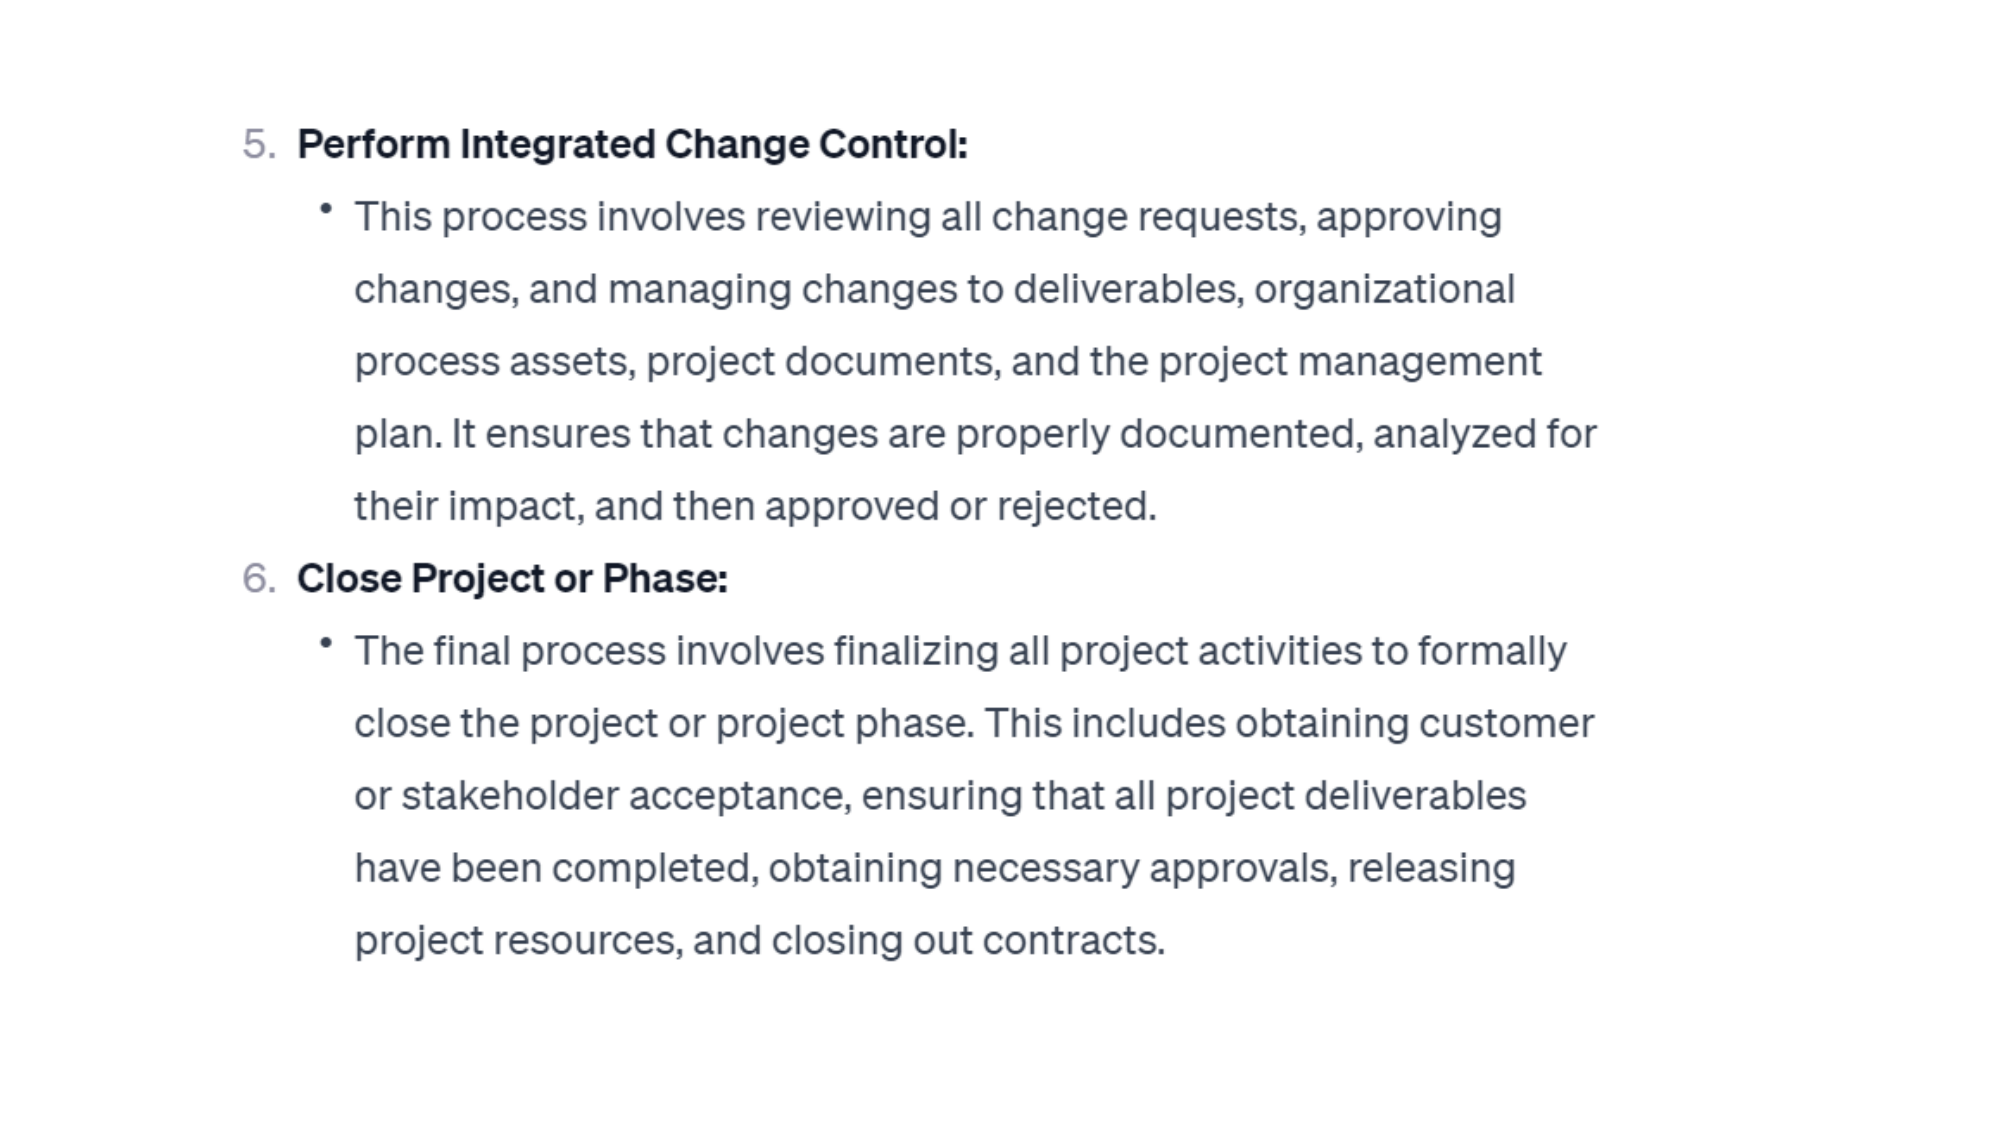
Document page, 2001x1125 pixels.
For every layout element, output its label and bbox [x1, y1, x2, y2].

list [187, 105, 1813, 1020]
